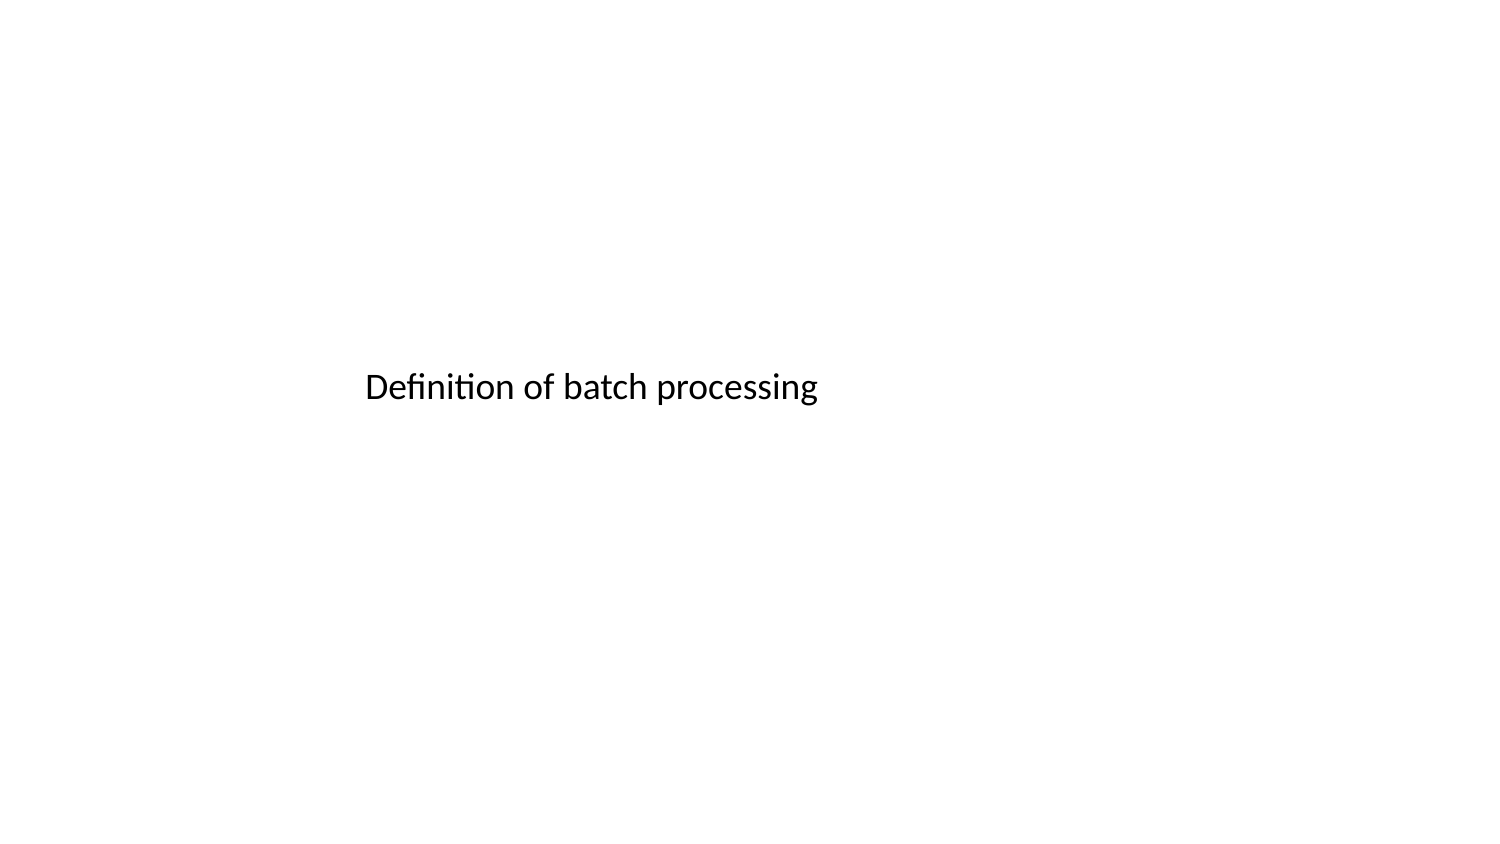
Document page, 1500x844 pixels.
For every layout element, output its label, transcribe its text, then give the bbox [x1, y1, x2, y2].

text_box Definition of batch processing [350, 354, 834, 415]
